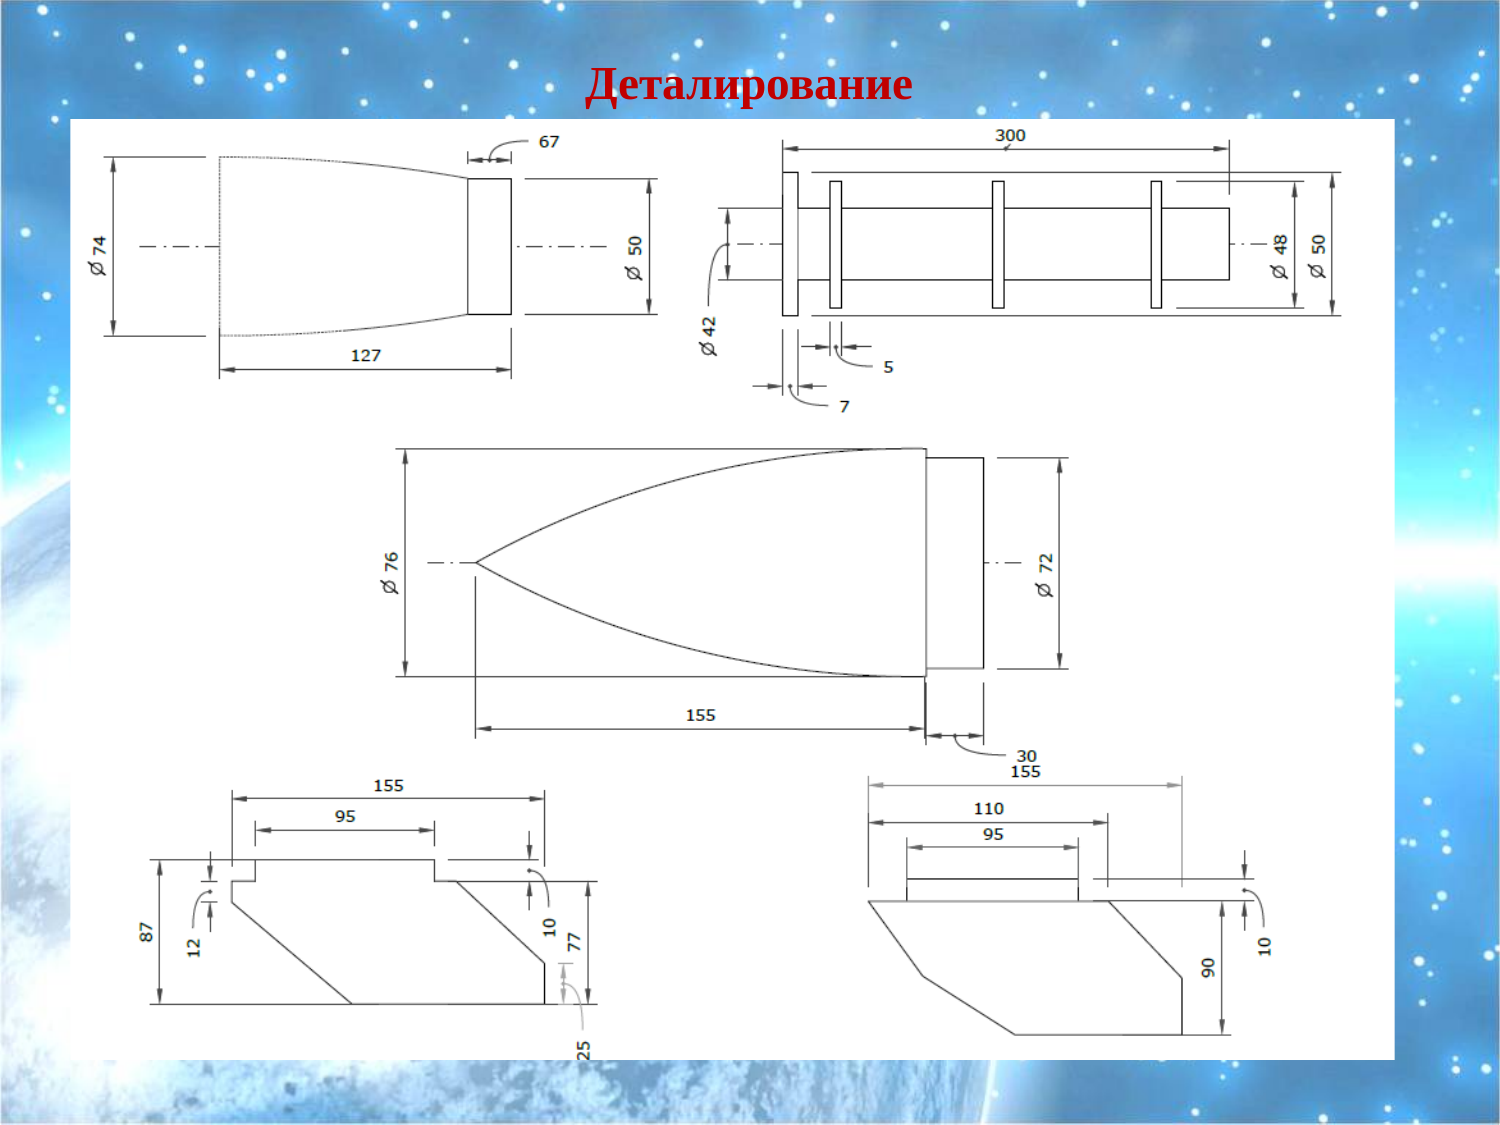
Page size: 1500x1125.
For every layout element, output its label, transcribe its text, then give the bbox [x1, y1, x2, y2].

title Деталирование [75, 45, 1425, 118]
picture [0, 0, 1500, 1125]
